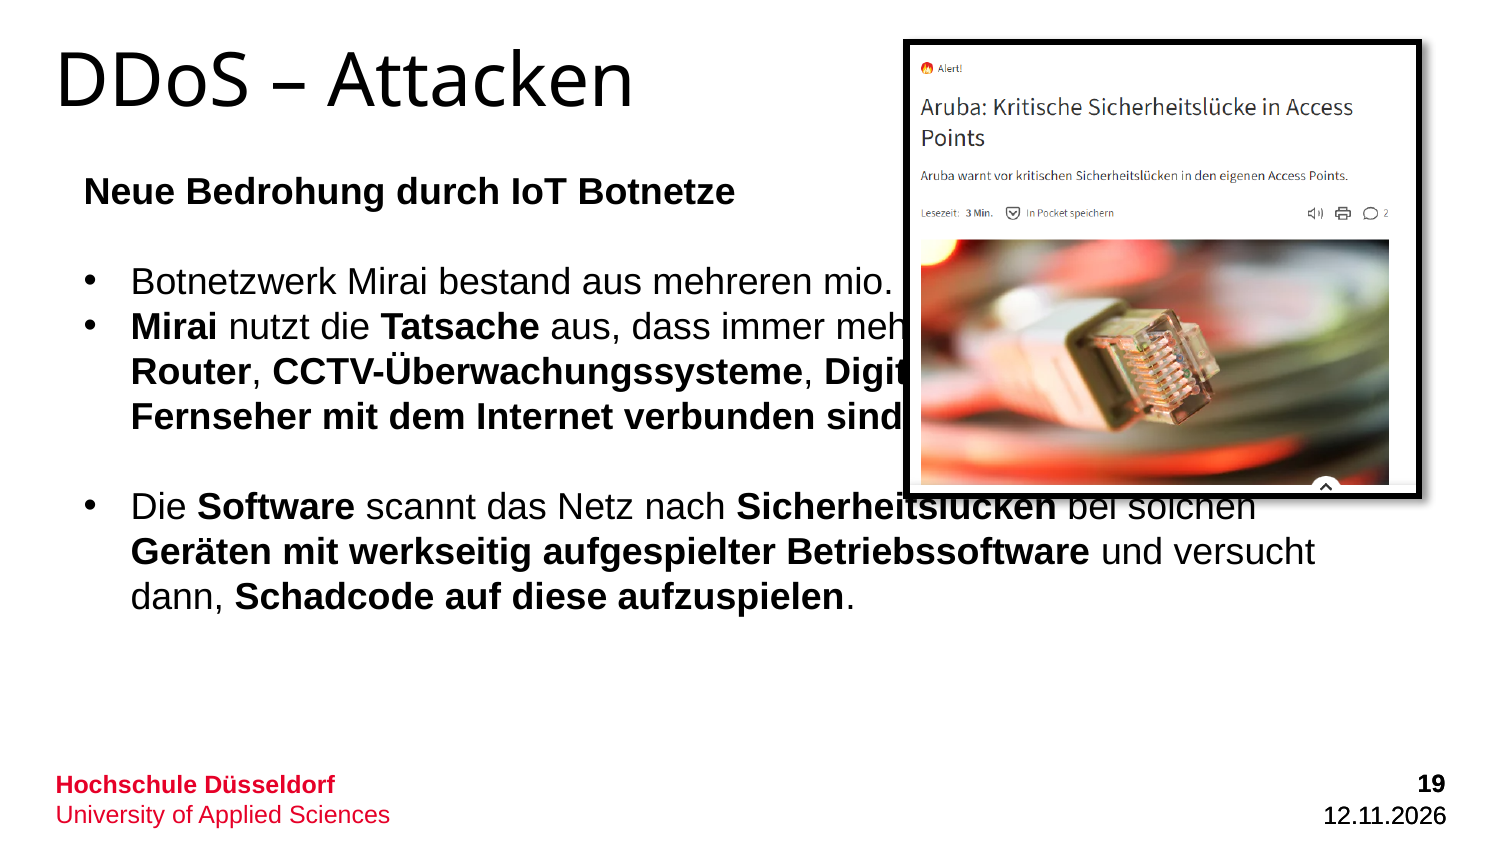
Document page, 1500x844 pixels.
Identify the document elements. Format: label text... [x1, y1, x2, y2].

text_box Neue Bedrohung durch IoT Botnetze Botnetzwerk Mirai bestand aus mehreren mio. kompromittierter IoT Geräten Mirai nutzt die Tatsache aus, dass immer mehr Alltagsgegenstände wie Router, CCTV-Überwachungssysteme, Digital Video Recorder oder Fernseher mit dem Internet verbunden sind Die Software scannt das Netz nach Sicherheitslücken bei solchen Geräten mit werkseitig aufgespielter Betriebssoftware und versucht dann, Schadcode auf diese aufzuspielen. [68, 159, 1402, 844]
text_box 01.12.2022 [1402, 785, 1463, 844]
title DDoS – Attacken [39, 24, 1461, 160]
picture [909, 44, 1417, 494]
text_box 19 [1402, 759, 1461, 815]
